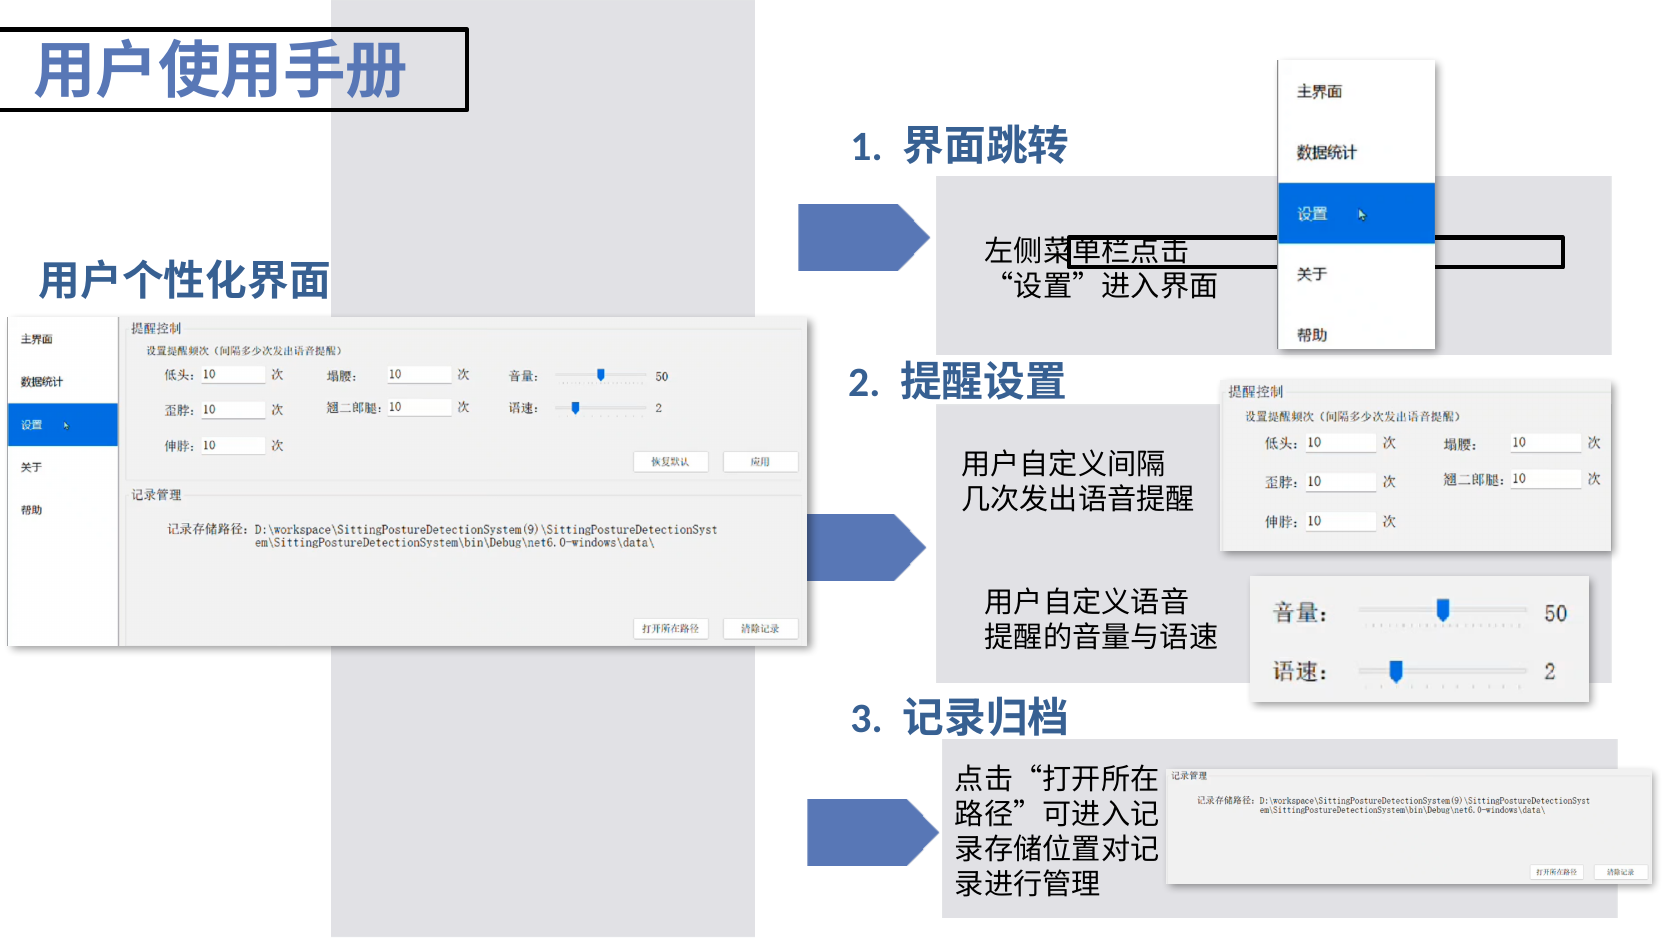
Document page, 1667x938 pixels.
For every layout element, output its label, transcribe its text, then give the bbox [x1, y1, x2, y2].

text_box 2. 提醒设置 [833, 347, 1224, 413]
text_box 用户自定义语音 提醒的音量与语速 [969, 692, 1234, 696]
text_box 3. 记录归档 [835, 683, 1260, 748]
text_box 用户个性化界面 [23, 246, 325, 269]
text_box 1. 界面跳转 [835, 111, 1226, 176]
picture [935, 380, 1614, 703]
picture [797, 204, 932, 272]
picture [0, 0, 928, 938]
picture [935, 59, 1614, 356]
picture [806, 739, 1652, 918]
text_box 用户使用手册 [0, 27, 325, 112]
